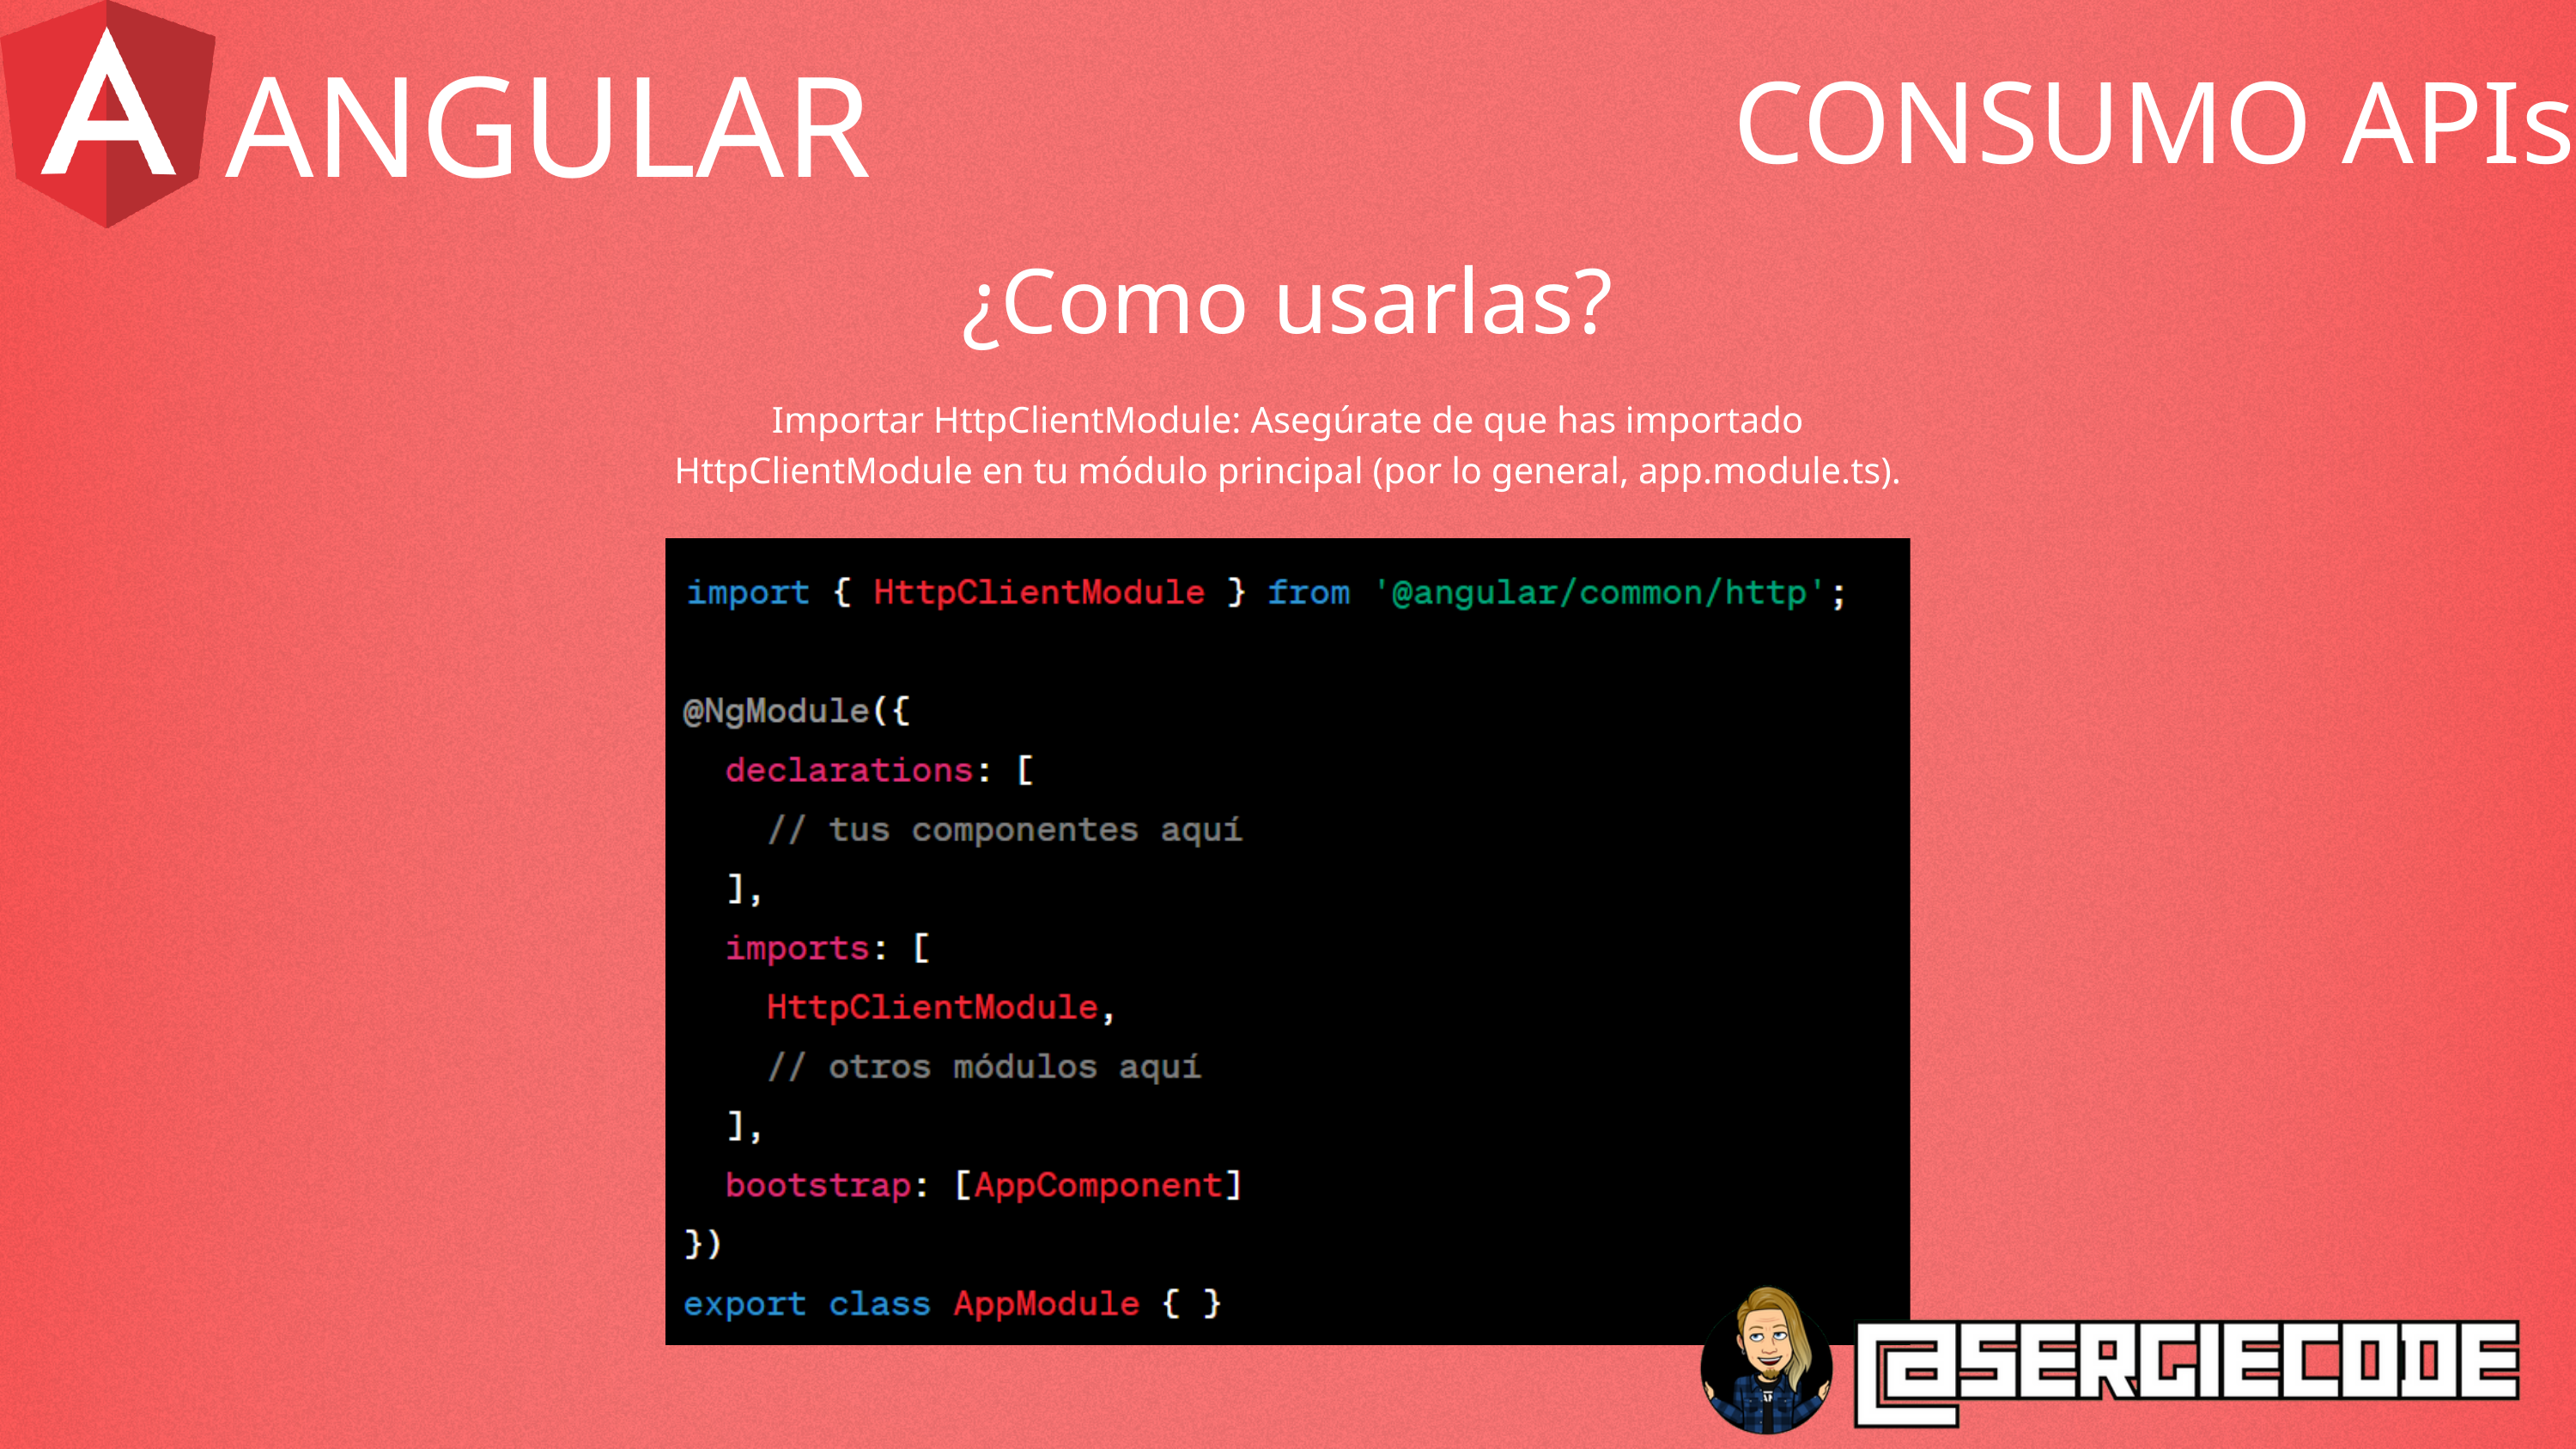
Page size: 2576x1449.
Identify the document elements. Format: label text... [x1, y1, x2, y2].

text_box ¿Como usarlas? [606, 226, 1970, 352]
text_box [665, 538, 1911, 1345]
text_box [0, 0, 216, 228]
text_box Importar HttpClientModule: Asegúrate de que has importado HttpClientModule en tu módulo principal (por lo general, app.module.ts). [654, 390, 1922, 491]
text_box [0, 0, 2576, 1449]
text_box [1620, 1271, 2576, 1449]
text_box ANGULAR [105, 9, 993, 205]
text_box CONSUMO APIs [1212, 27, 2576, 186]
